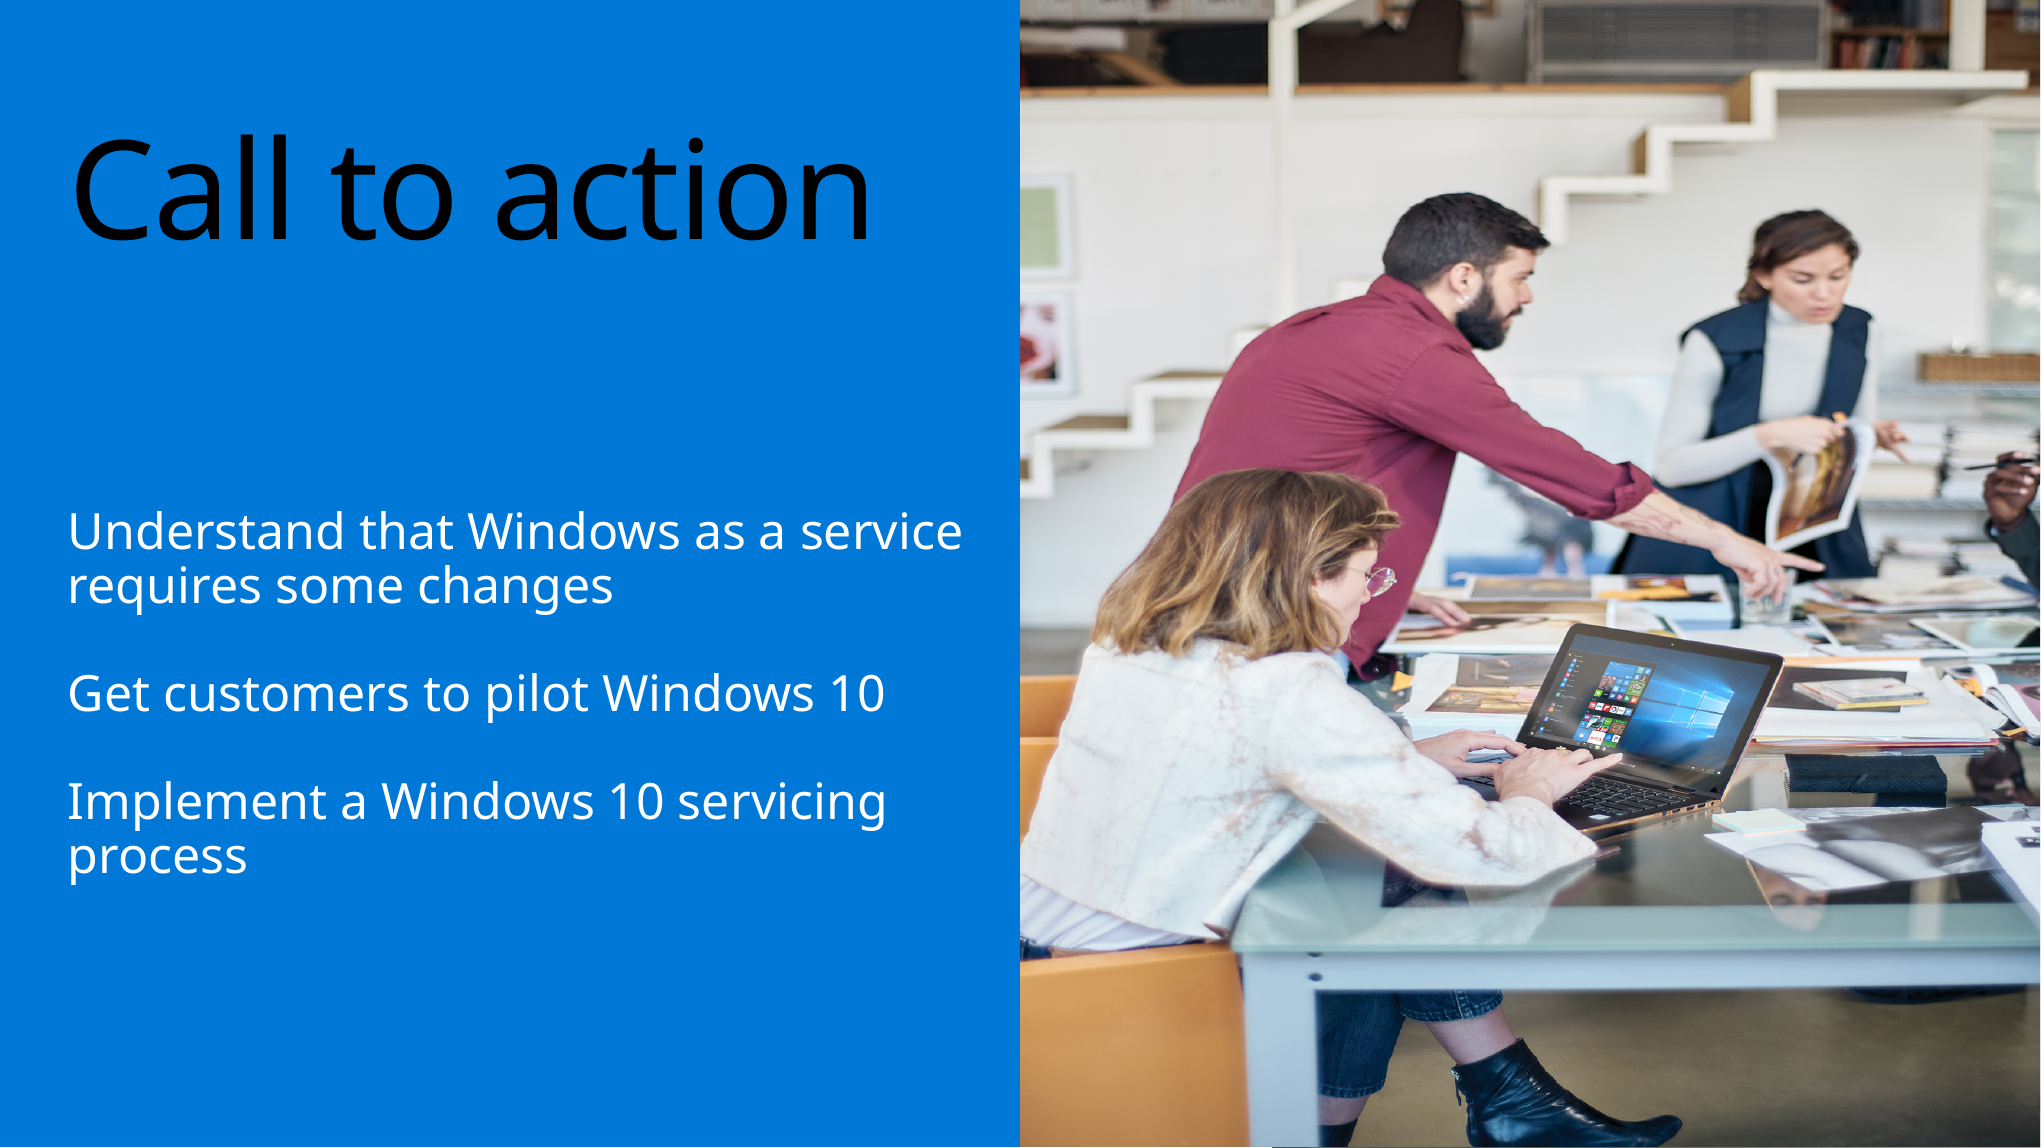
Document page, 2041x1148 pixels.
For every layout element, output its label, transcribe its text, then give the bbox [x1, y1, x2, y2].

text_box Understand that Windows as a service requires some changes Get customers to pilot Windows 10 Implement a Windows 10 servicing process [52, 506, 1019, 896]
title Call to action [45, 106, 946, 287]
picture [1019, 0, 2041, 1148]
